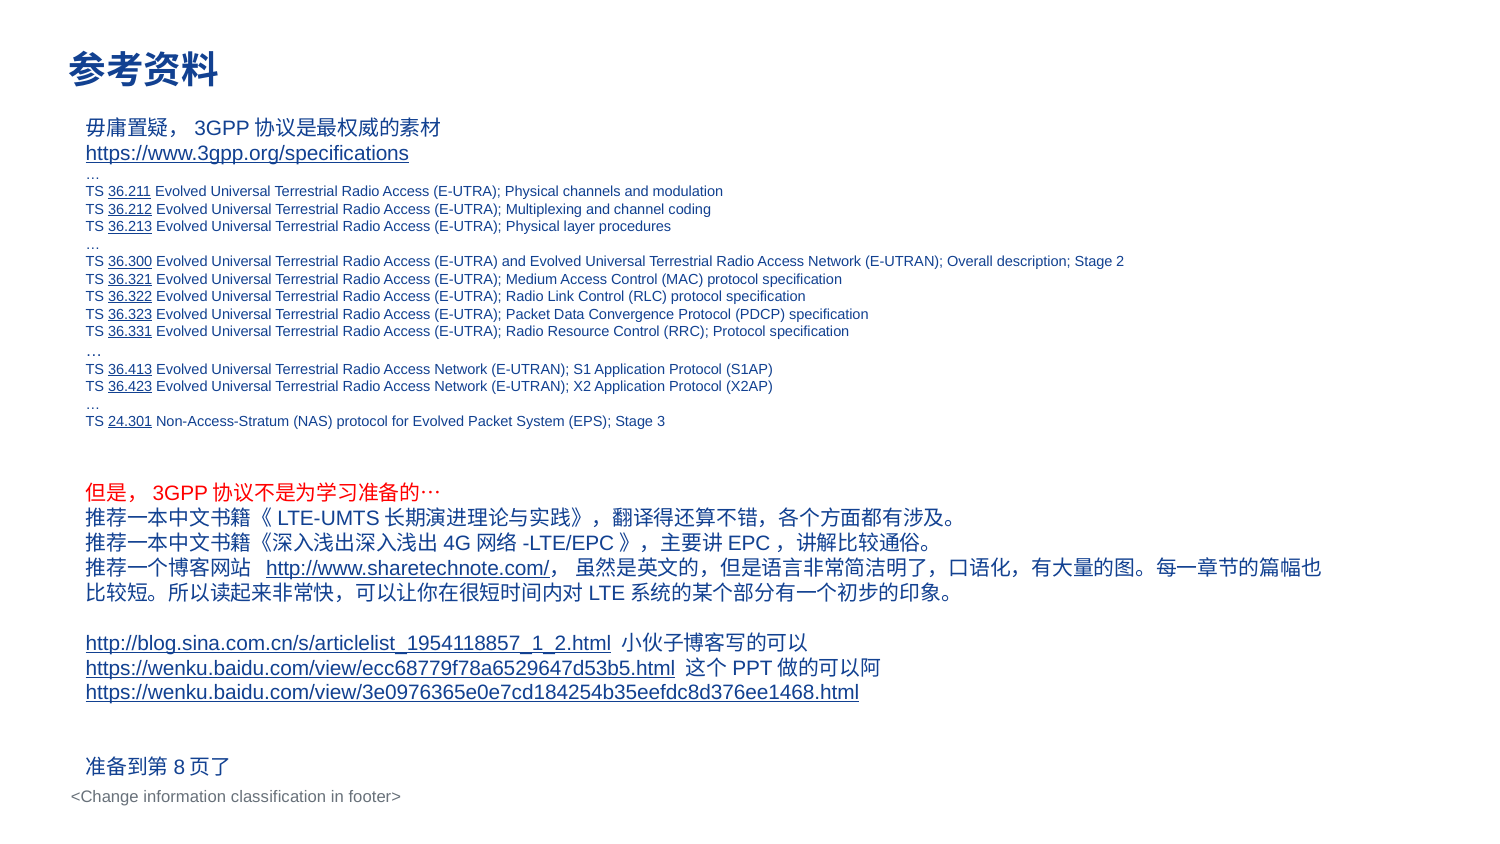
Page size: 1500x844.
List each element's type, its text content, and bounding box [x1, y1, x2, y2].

text_box 毋庸置疑，3GPP协议是最权威的素材 https://www.3gpp.org/specifications … TS 36.211 Evolved Universal Terrestrial Radio Access (E-UTRA); Physical channels and modulation TS 36.212 Evolved Universal Terrestrial Radio Access (E-UTRA); Multiplexing and channel coding TS 36.213 Evolved Universal Terrestrial Radio Access (E-UTRA); Physical layer procedures … TS 36.300 Evolved Universal Terrestrial Radio Access (E-UTRA) and Evolved Universal Terrestrial Radio Access Network (E-UTRAN); Overall description; Stage 2 TS 36.321 Evolved Universal Terrestrial Radio Access (E-UTRA); Medium Access Control (MAC) protocol specification TS 36.322 Evolved Universal Terrestrial Radio Access (E-UTRA); Radio Link Control (RLC) protocol specification TS 36.323 Evolved Universal Terrestrial Radio Access (E-UTRA); Packet Data Convergence Protocol (PDCP) specification TS 36.331 Evolved Universal Terrestrial Radio Access (E-UTRA); Radio Resource Control (RRC); Protocol specification … TS 36.413 Evolved Universal Terrestrial Radio Access Network (E-UTRAN); S1 Application Protocol (S1AP) TS 36.423 Evolved Universal Terrestrial Radio Access Network (E-UTRAN); X2 Application Protocol (X2AP) … TS 24.301 Non-Access-Stratum (NAS) protocol for Evolved Packet System (EPS); Stage 3 但是，3GPP协议不是为学习准备的… 推荐一本中文书籍《LTE-UMTS长期演进理论与实践》，翻译得还算不错，各个方面都有涉及。 推荐一本中文书籍《深入浅出深入浅出4G网络-LTE/EPC》，主要讲EPC，讲解比较通俗。 推荐一个博客网站 http://www.sharetechnote.com/， 虽然是英文的，但是语言非常简洁明了，口语化，有大量的图。每一章节的篇幅也比较短。所以读起来非常快，可以让你在很短时间内对LTE系统的某个部分有一个初步的印象。 http://blog.sina.com.cn/s/articlelist_1954118857_1_2.html 小伙子博客写的可以 https://wenku.baidu.com/view/ecc68779f78a6529647d53b5.html 这个PPT做的可以阿 https://wenku.baidu.com/view/3e0976365e0e7cd184254b35eefdc8d376ee1468.html 准备到第8页了 [70, 107, 1356, 844]
title 参考资料 [68, 45, 1419, 98]
